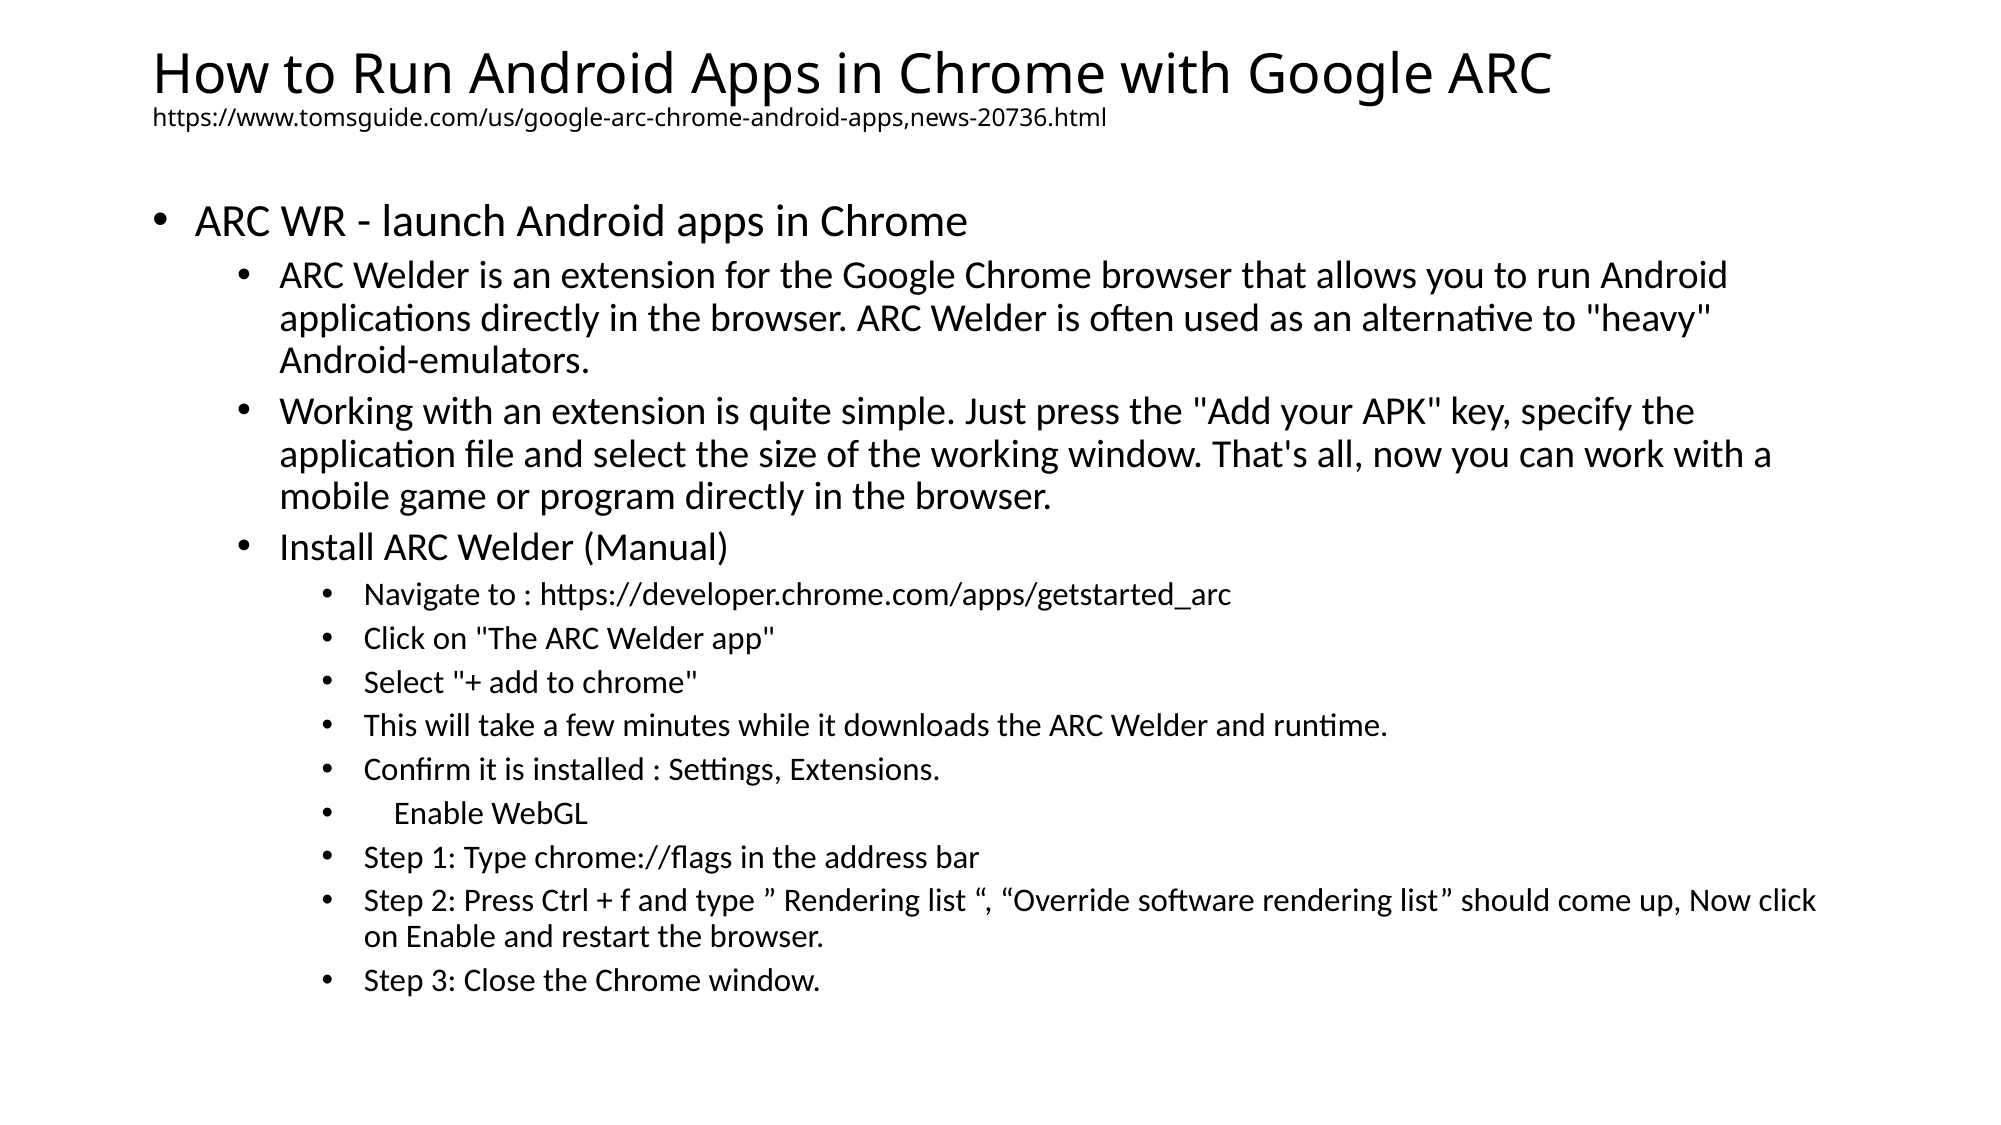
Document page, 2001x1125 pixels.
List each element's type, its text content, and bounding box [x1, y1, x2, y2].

list ARC WR - launch Android apps in Chrome ARC Welder is an extension for the Google Chrome browser that allows you to run Android applications directly in the browser. ARC Welder is often used as an alternative to "heavy" Android-emulators. Working with an extension is quite simple. Just press the "Add your APK" key, specify the application file and select the size of the working window. That's all, now you can work with a mobile game or program directly in the browser. Install ARC Welder (Manual) Navigate to : https://developer.chrome.com/apps/getstarted_arc Click on "The ARC Welder app" Select "+ add to chrome" This will take a few minutes while it downloads the ARC Welder and runtime. Confirm it is installed : Settings, Extensions. Enable WebGL Step 1: Type chrome://flags in the address bar Step 2: Press Ctrl + f and type ” Rendering list “, “Override software rendering list” should come up, Now click on Enable and restart the browser. Step 3: Close the Chrome window. [137, 189, 1863, 1014]
title How to Run Android Apps in Chrome with Google ARC https://www.tomsguide.com/us/google-arc-chrome-android-apps,news-20736.html [137, 37, 1863, 141]
